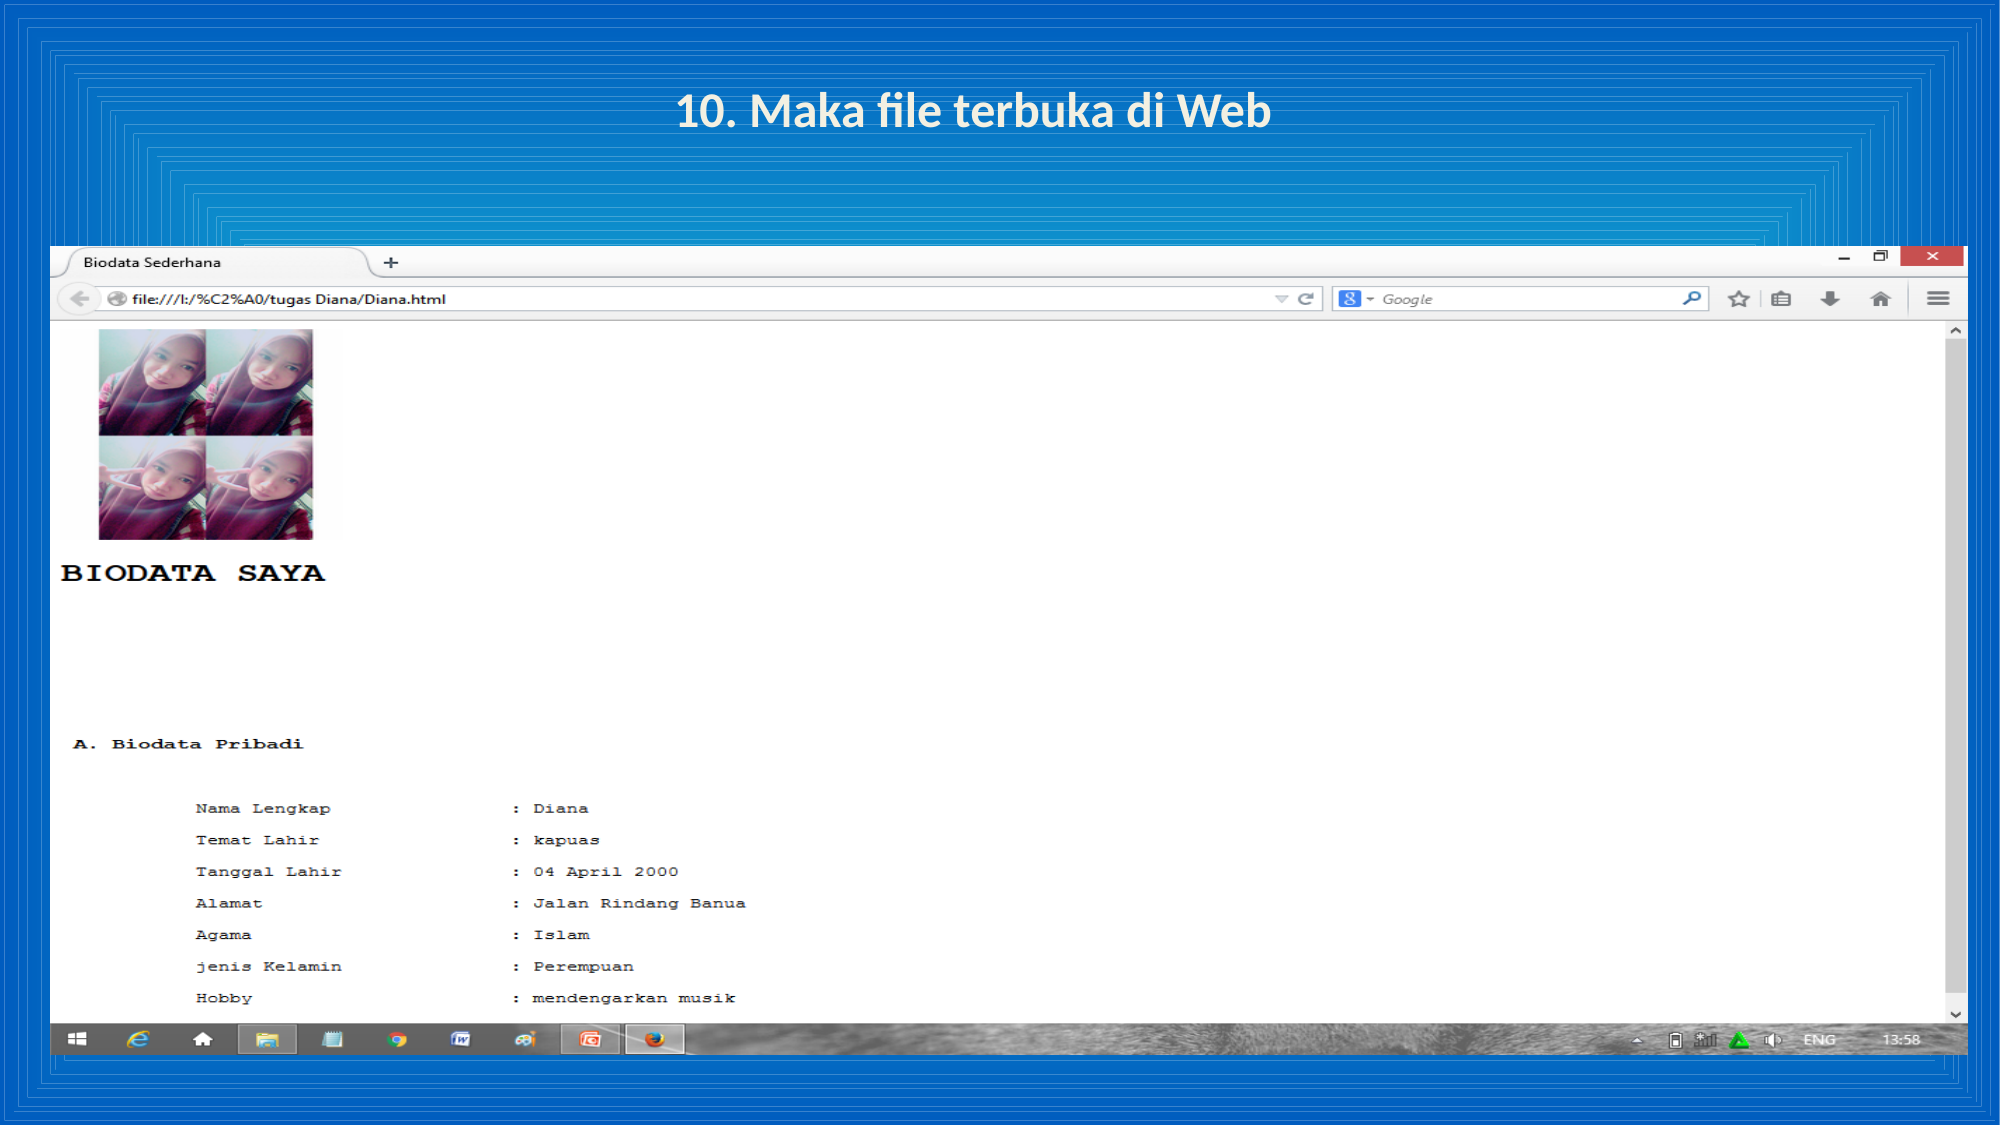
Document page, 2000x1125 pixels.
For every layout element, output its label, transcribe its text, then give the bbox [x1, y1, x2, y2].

text_box 10. Maka file terbuka di Web [659, 70, 1299, 145]
picture [50, 245, 1969, 1055]
